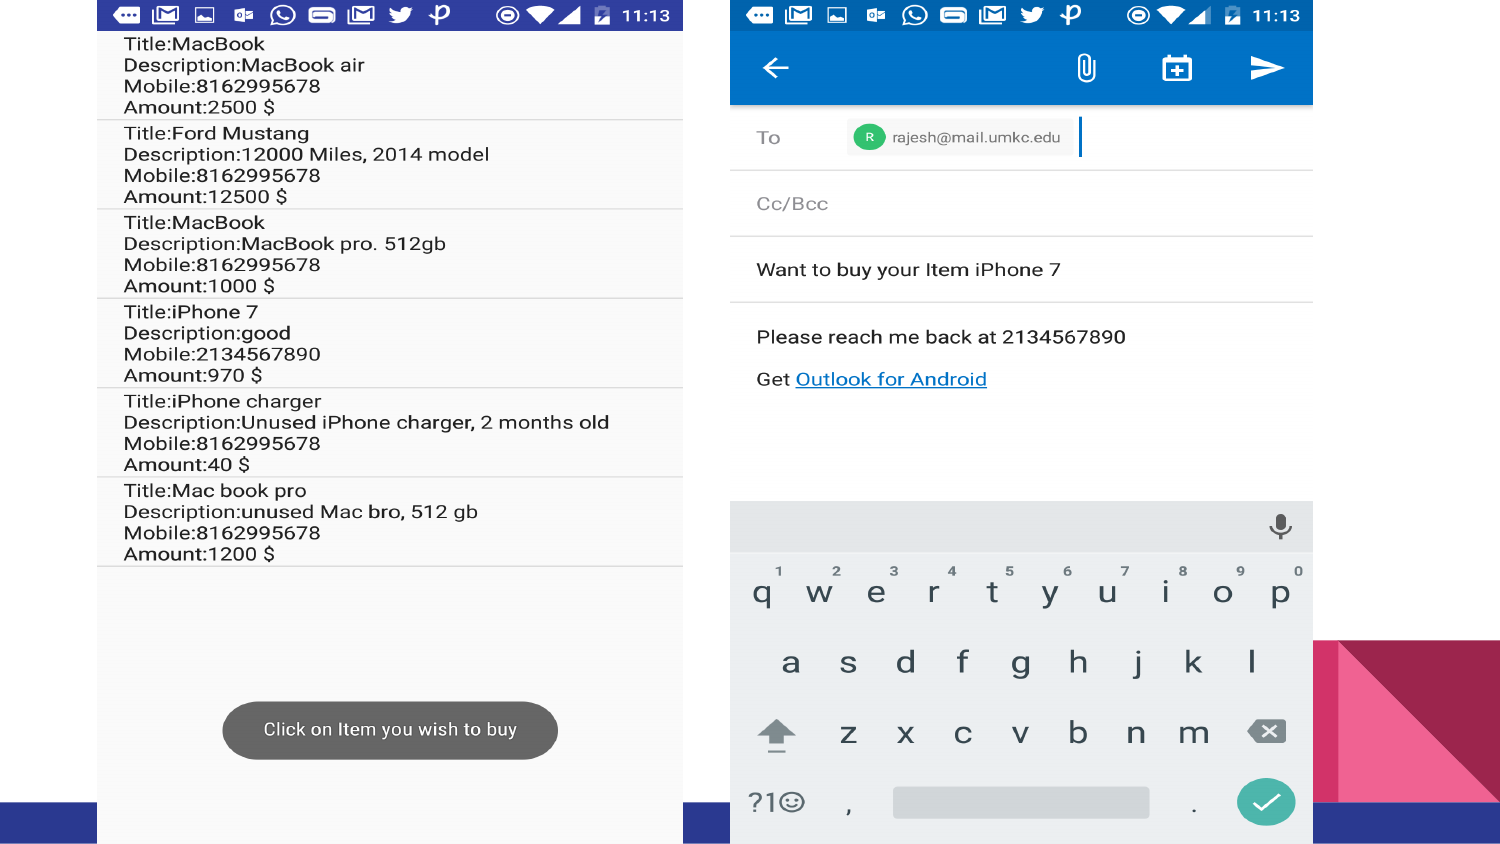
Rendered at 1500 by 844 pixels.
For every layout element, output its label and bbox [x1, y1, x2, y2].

picture [97, 0, 683, 844]
picture [730, 0, 1314, 844]
